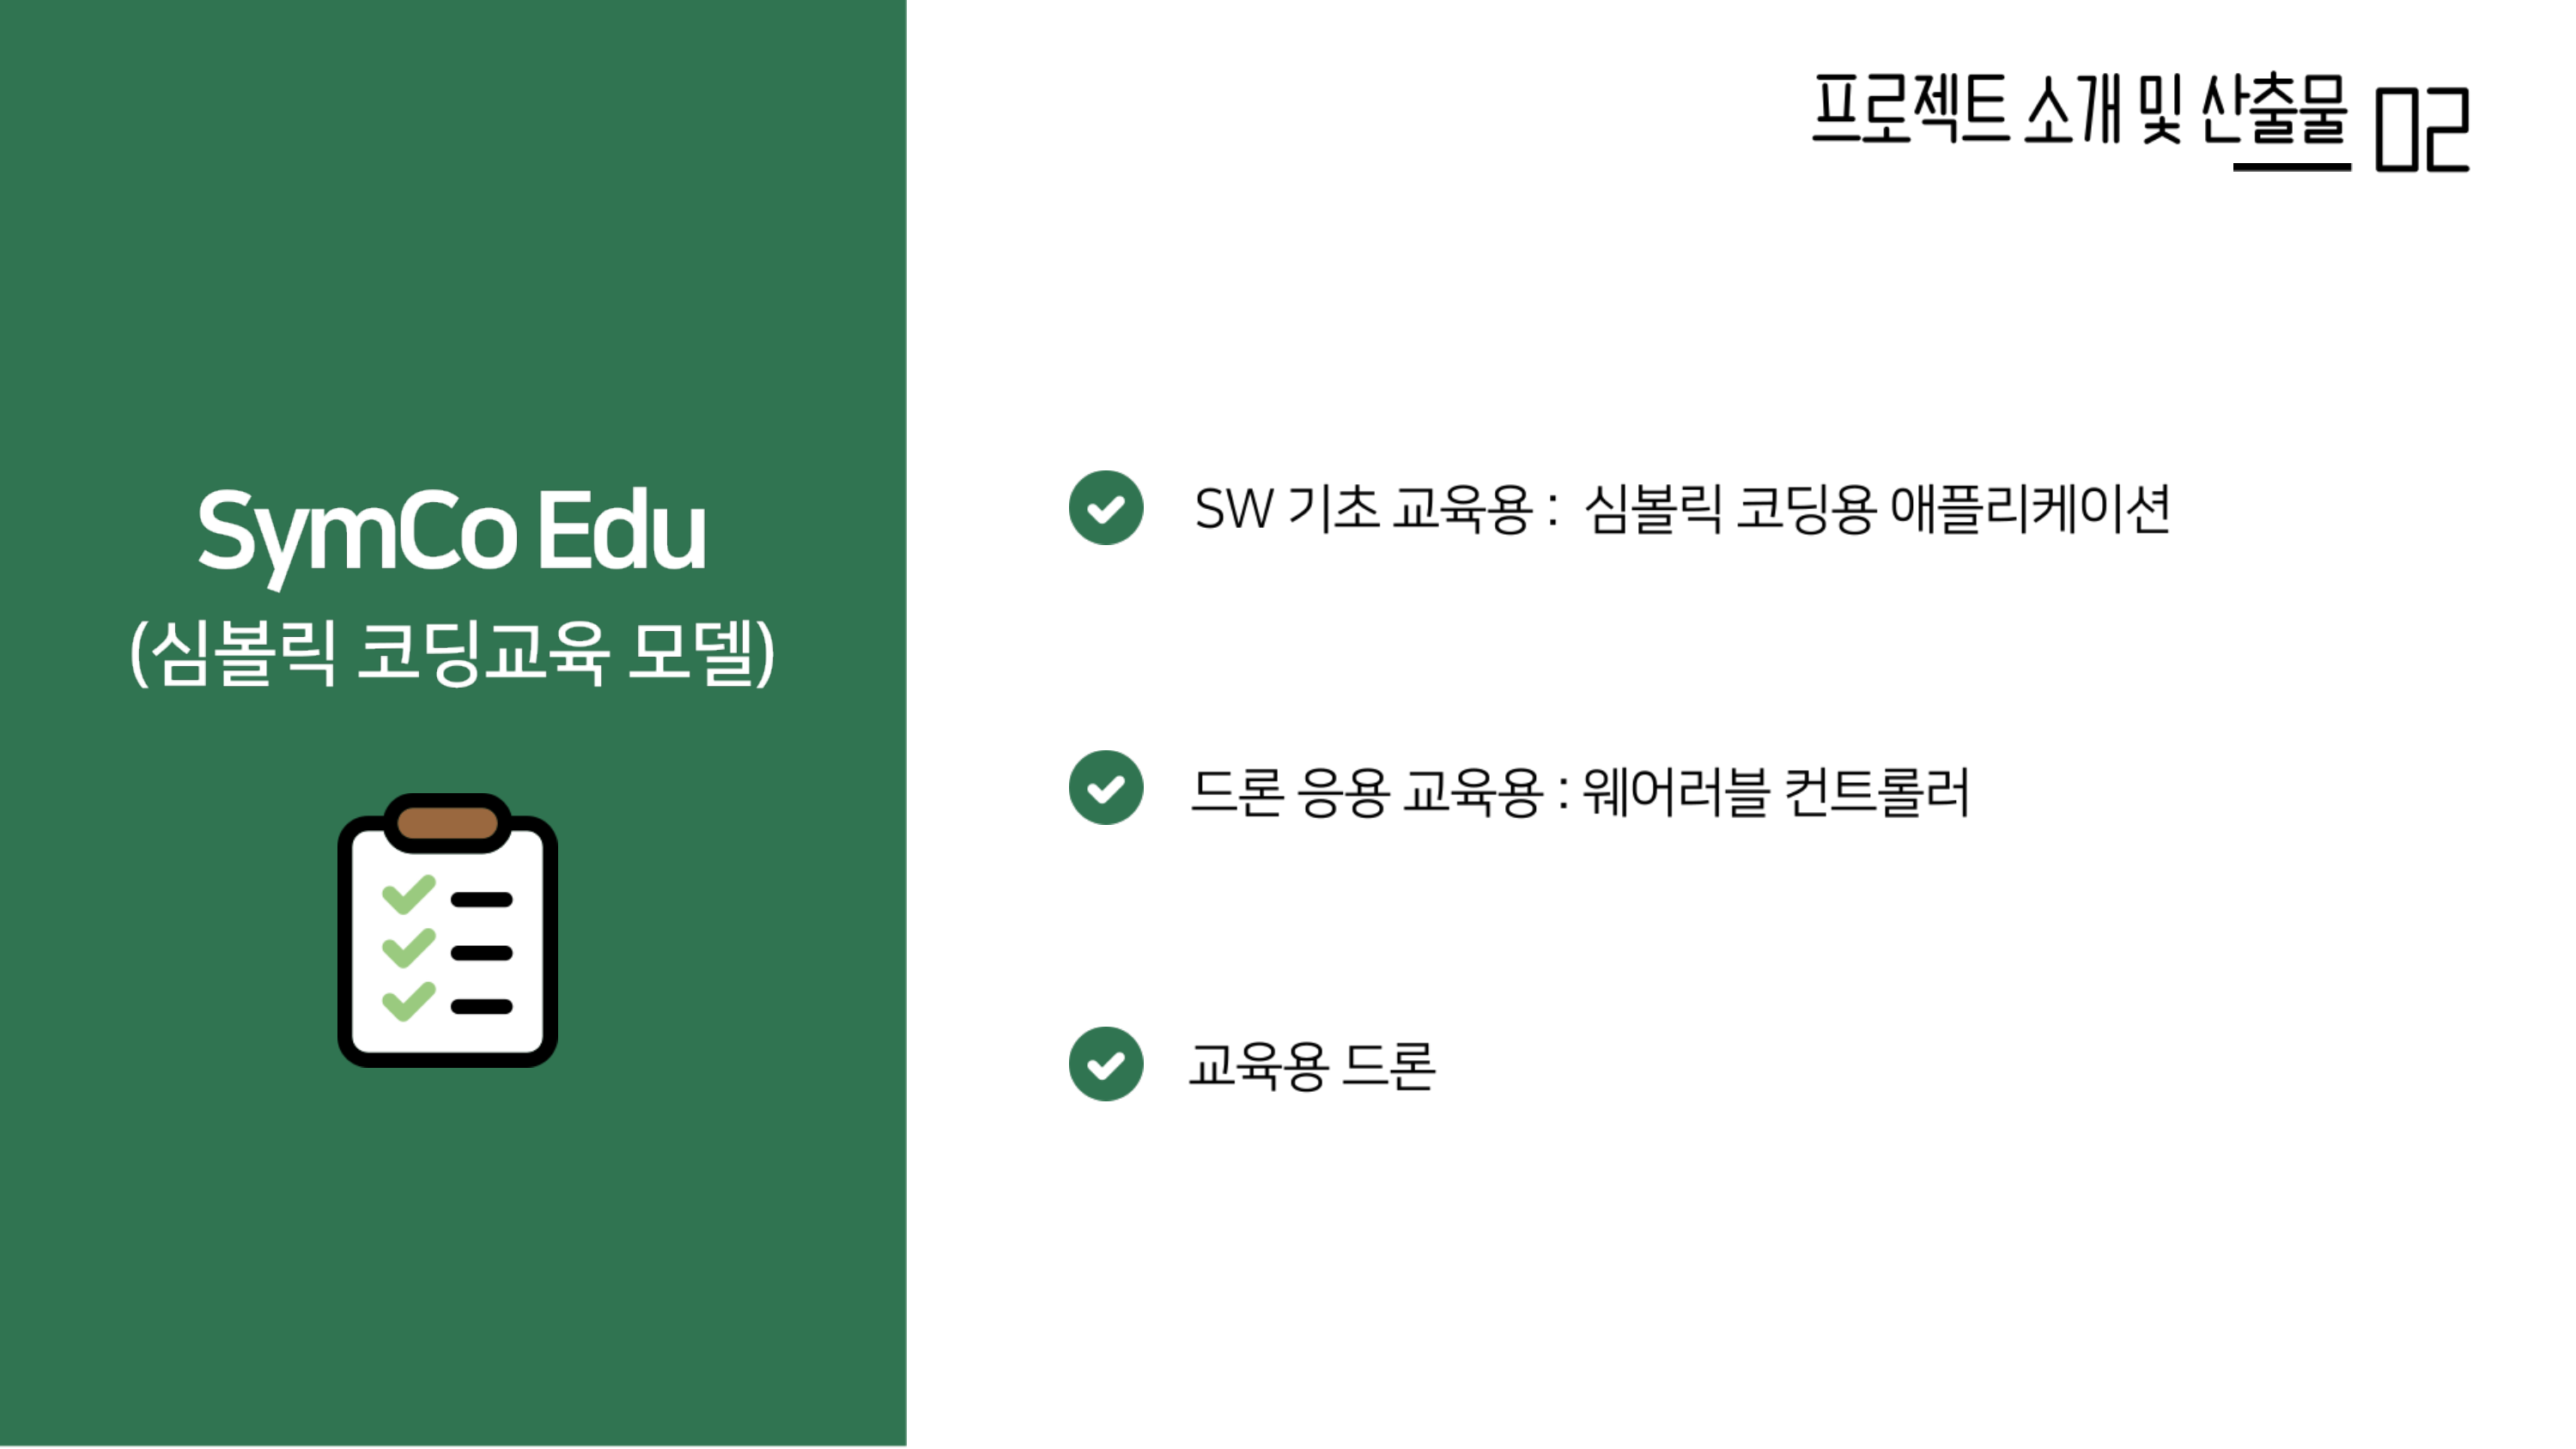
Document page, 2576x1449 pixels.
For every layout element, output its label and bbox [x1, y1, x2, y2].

picture [1761, 27, 2525, 251]
picture [1180, 1022, 1462, 1131]
text_box [337, 793, 558, 1069]
text_box [1069, 470, 1145, 545]
text_box [1069, 1027, 1145, 1102]
picture [1182, 748, 1998, 856]
text_box [2233, 163, 2353, 172]
text_box [0, 0, 907, 1447]
text_box [1069, 750, 1145, 826]
text_box [84, 458, 823, 705]
picture [1185, 464, 2199, 573]
